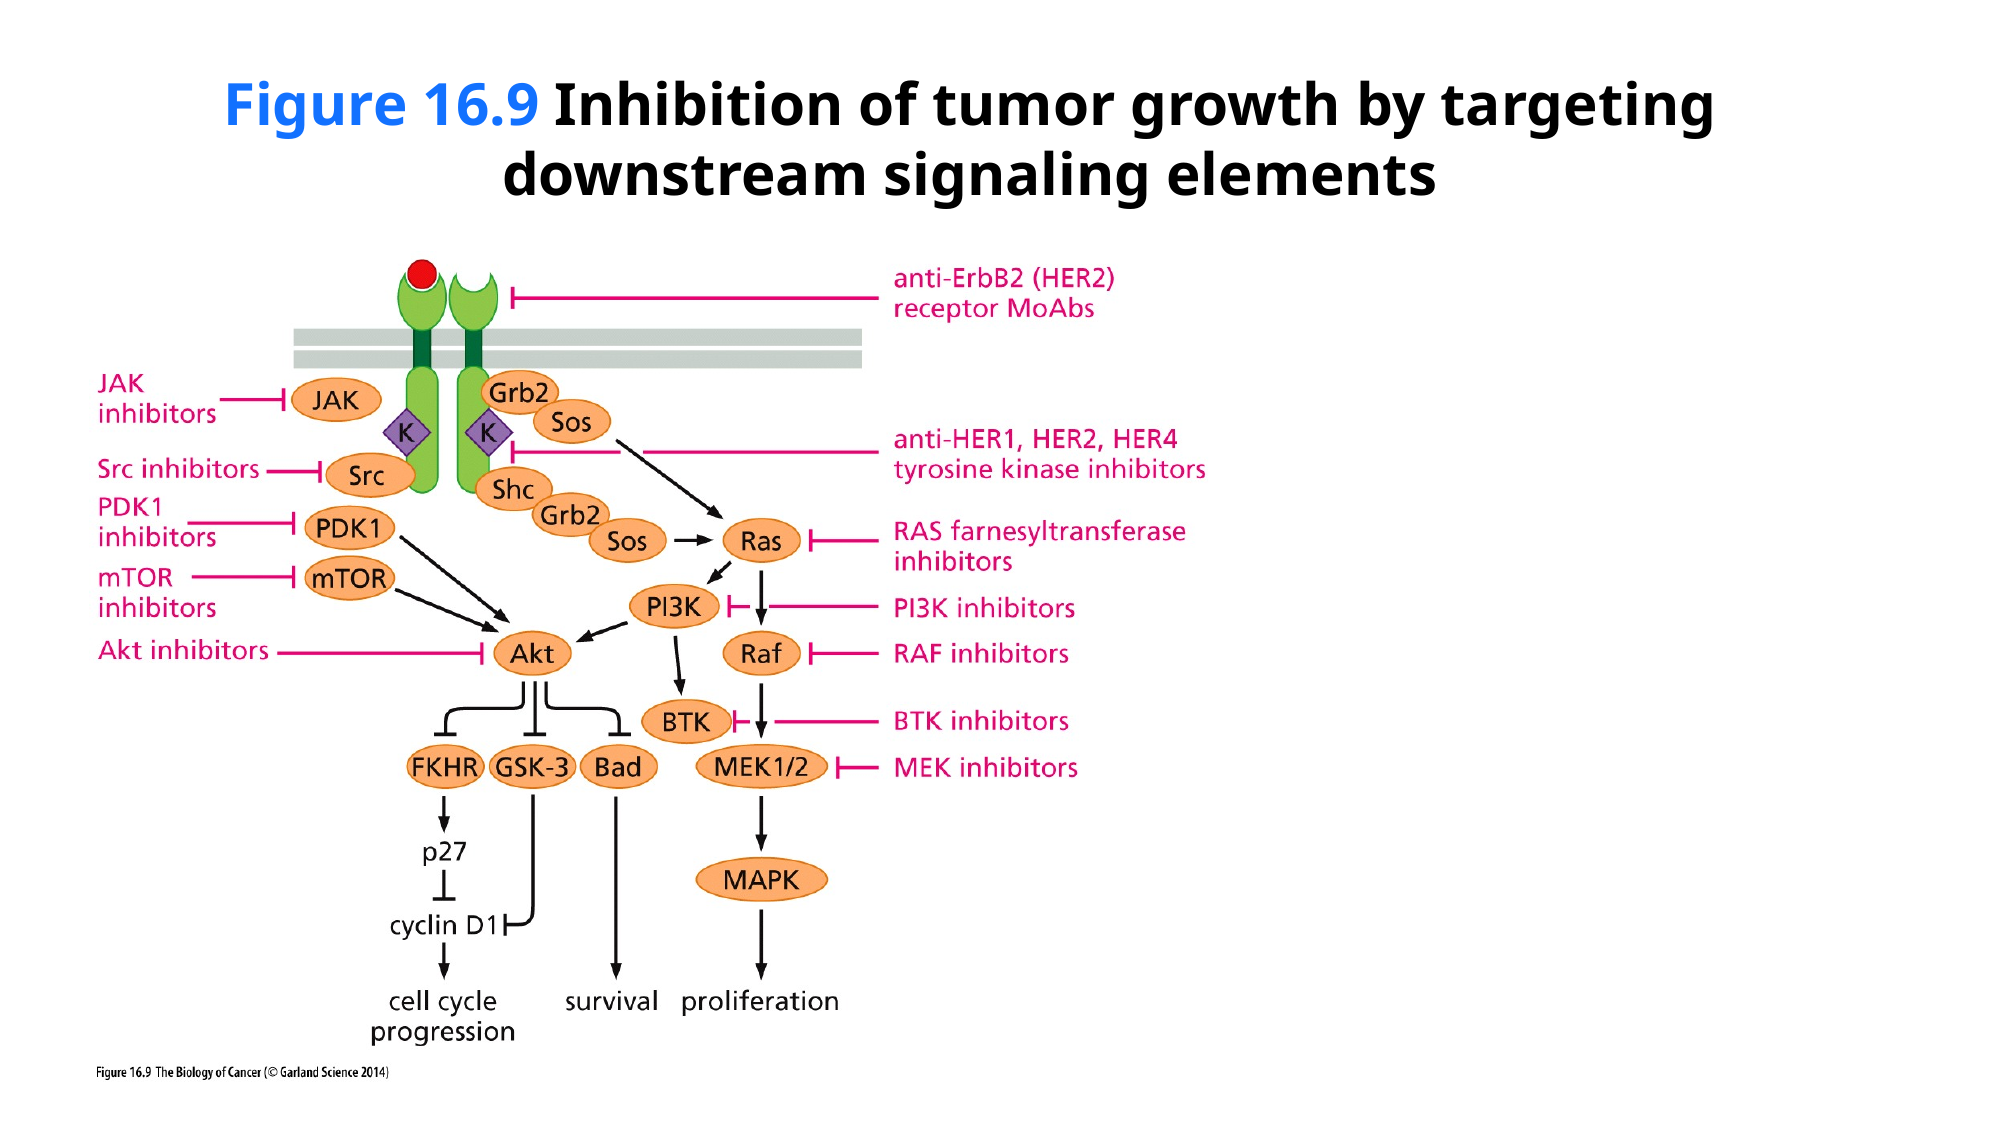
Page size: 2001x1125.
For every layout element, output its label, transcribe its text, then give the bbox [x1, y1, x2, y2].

picture [88, 251, 1213, 1083]
text_box Figure 16.9 Inhibition of tumor growth by targeting downstream signaling elements [199, 59, 1740, 214]
